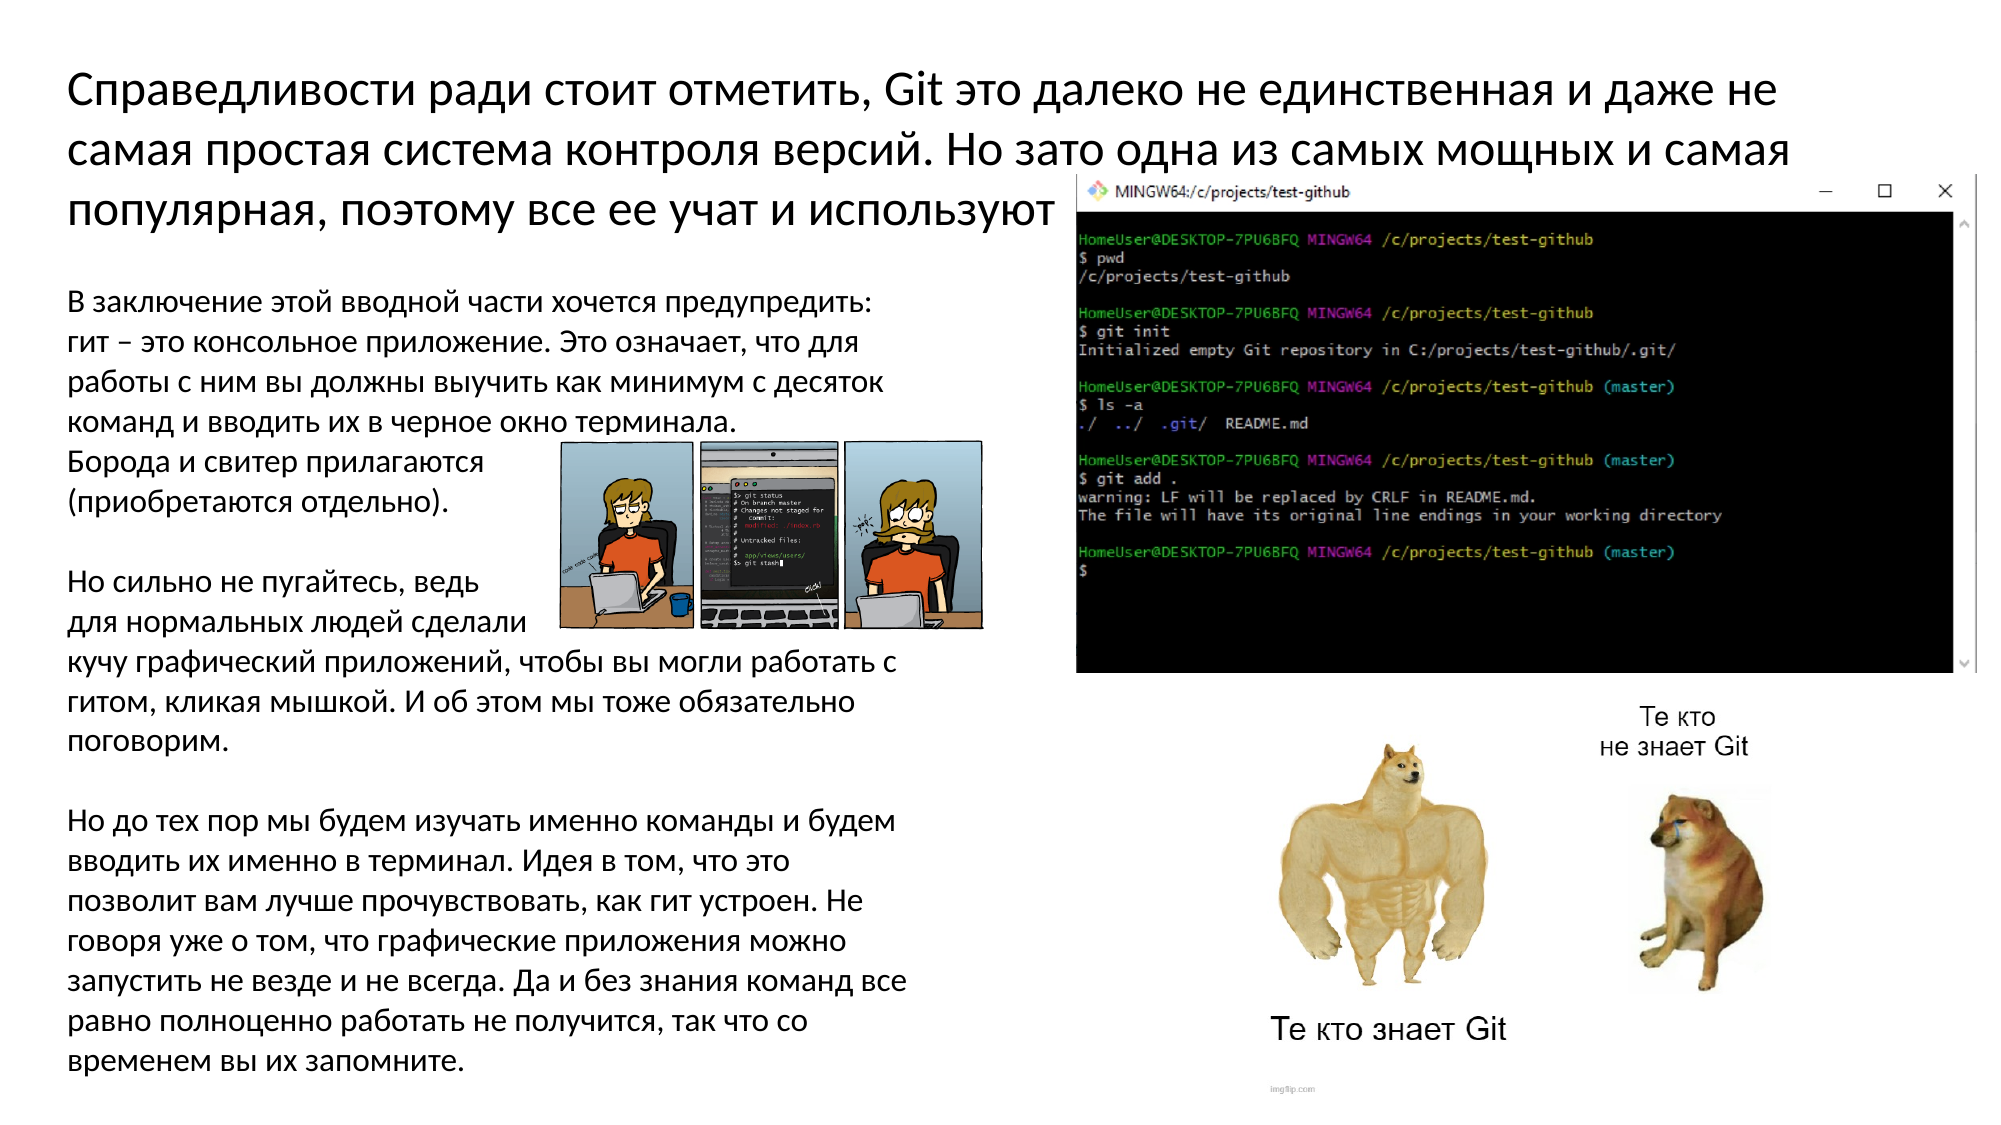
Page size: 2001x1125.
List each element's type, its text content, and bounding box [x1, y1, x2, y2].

text_box В заключение этой вводной части хочется предупредить: гит – это консольное приложение. Это означает, что для работы с ним вы должны выучить как минимум с десяток команд и вводить их в черное окно терминала. Борода и свитер прилагаются (приобретаются отдельно). Но сильно не пугайтесь, ведь для нормальных людей сделали кучу графический приложений, чтобы вы могли работать с гитом, кликая мышкой. И об этом мы тоже обязательно поговорим. Но до тех пор мы будем изучать именно команды и будем вводить их именно в терминал. Идея в том, что это позволит вам лучше прочувствовать, как гит устроен. Не говоря уже о том, что графические приложения можно запустить не везде и не всегда. Да и без знания команд все равно полноценно работать не получится, так что со временем вы их запомните. [52, 272, 932, 1086]
picture [1076, 174, 1977, 673]
text_box Справедливости ради стоит отметить, Git это далеко не единственная и даже не самая простая система контроля версий. Но зато одна из самых мощных и самая популярная, поэтому все ее учат и используют [52, 48, 1922, 243]
picture [1267, 696, 1786, 1096]
picture [554, 435, 988, 633]
